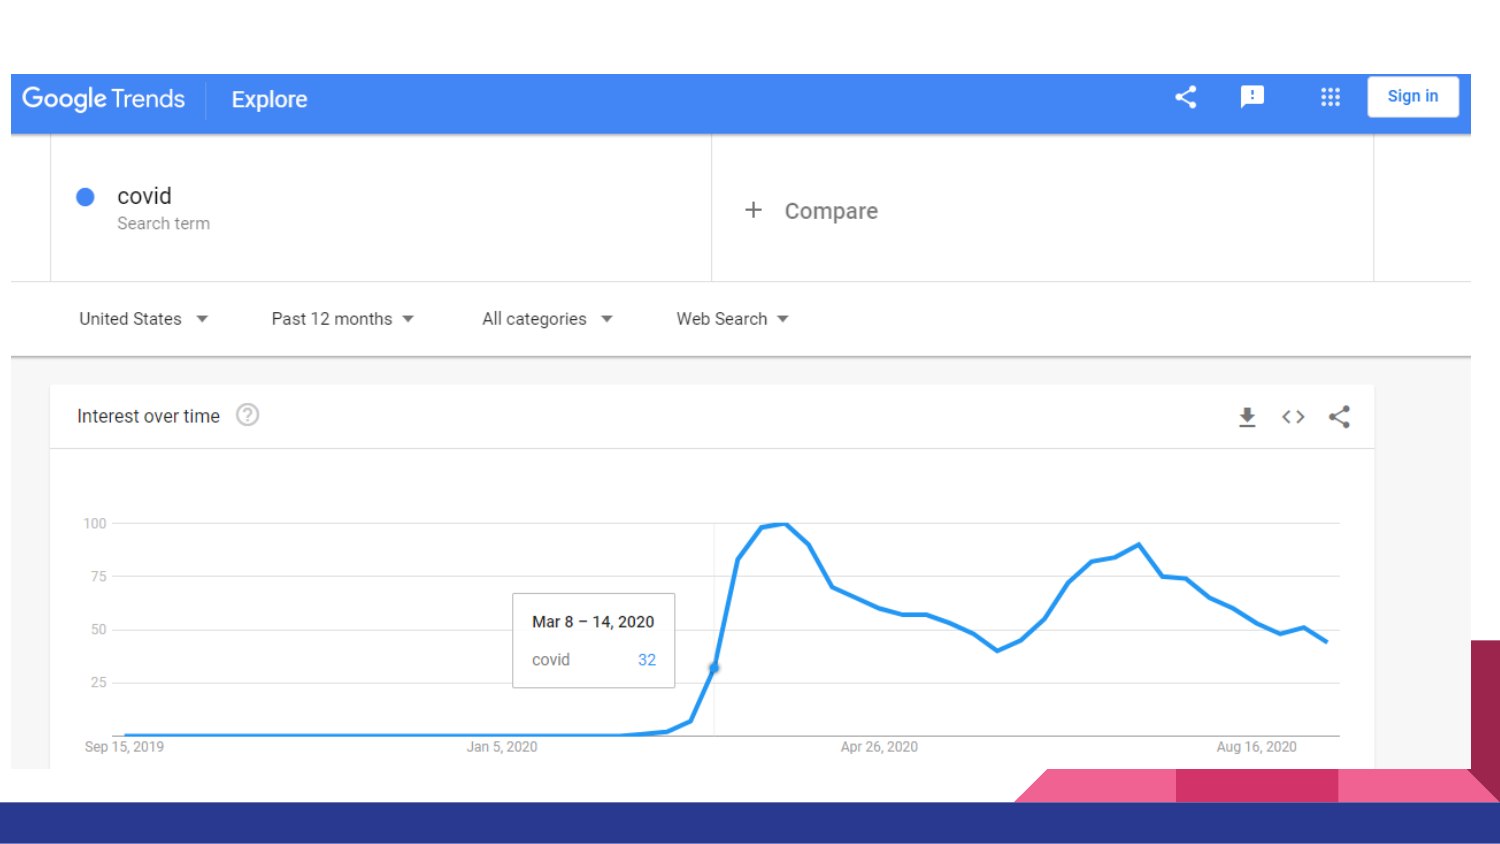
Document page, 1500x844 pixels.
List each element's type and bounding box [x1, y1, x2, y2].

picture [11, 74, 1471, 769]
